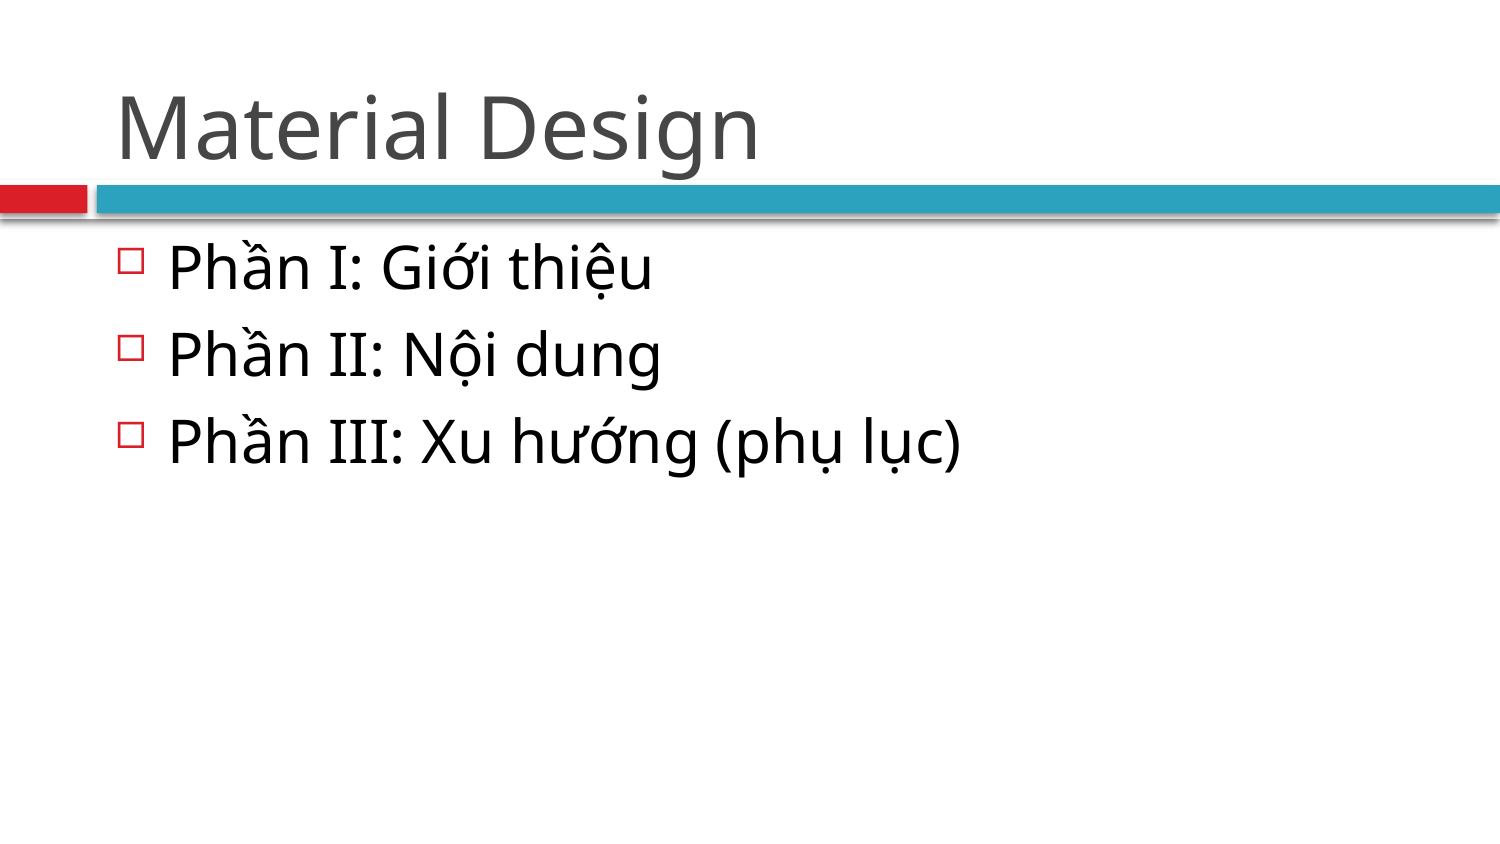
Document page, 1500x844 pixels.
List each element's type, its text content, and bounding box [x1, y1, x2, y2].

list Phần I: Giới thiệu Phần II: Nội dung Phần III: Xu hướng (phụ lục) [99, 221, 1438, 760]
title Material Design [99, 19, 1438, 185]
